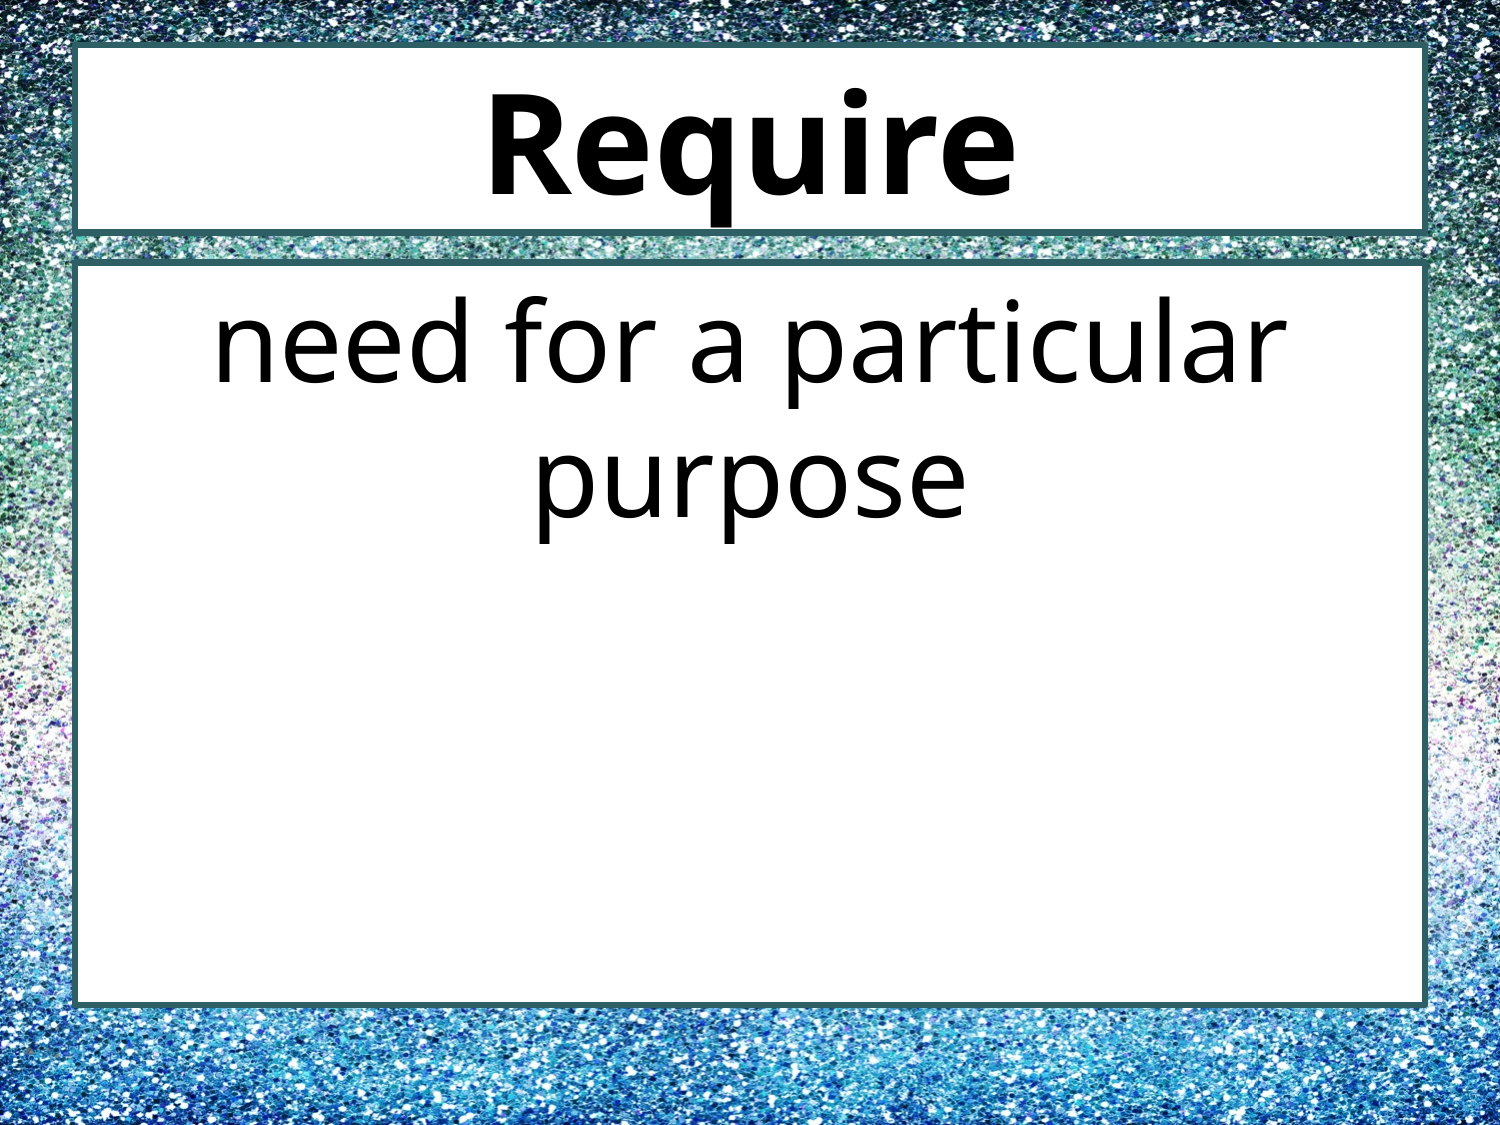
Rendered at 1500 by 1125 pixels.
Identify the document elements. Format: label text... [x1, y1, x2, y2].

list need for a particular purpose [72, 259, 1428, 1008]
picture [0, 0, 1500, 1125]
title Require [72, 42, 1428, 236]
